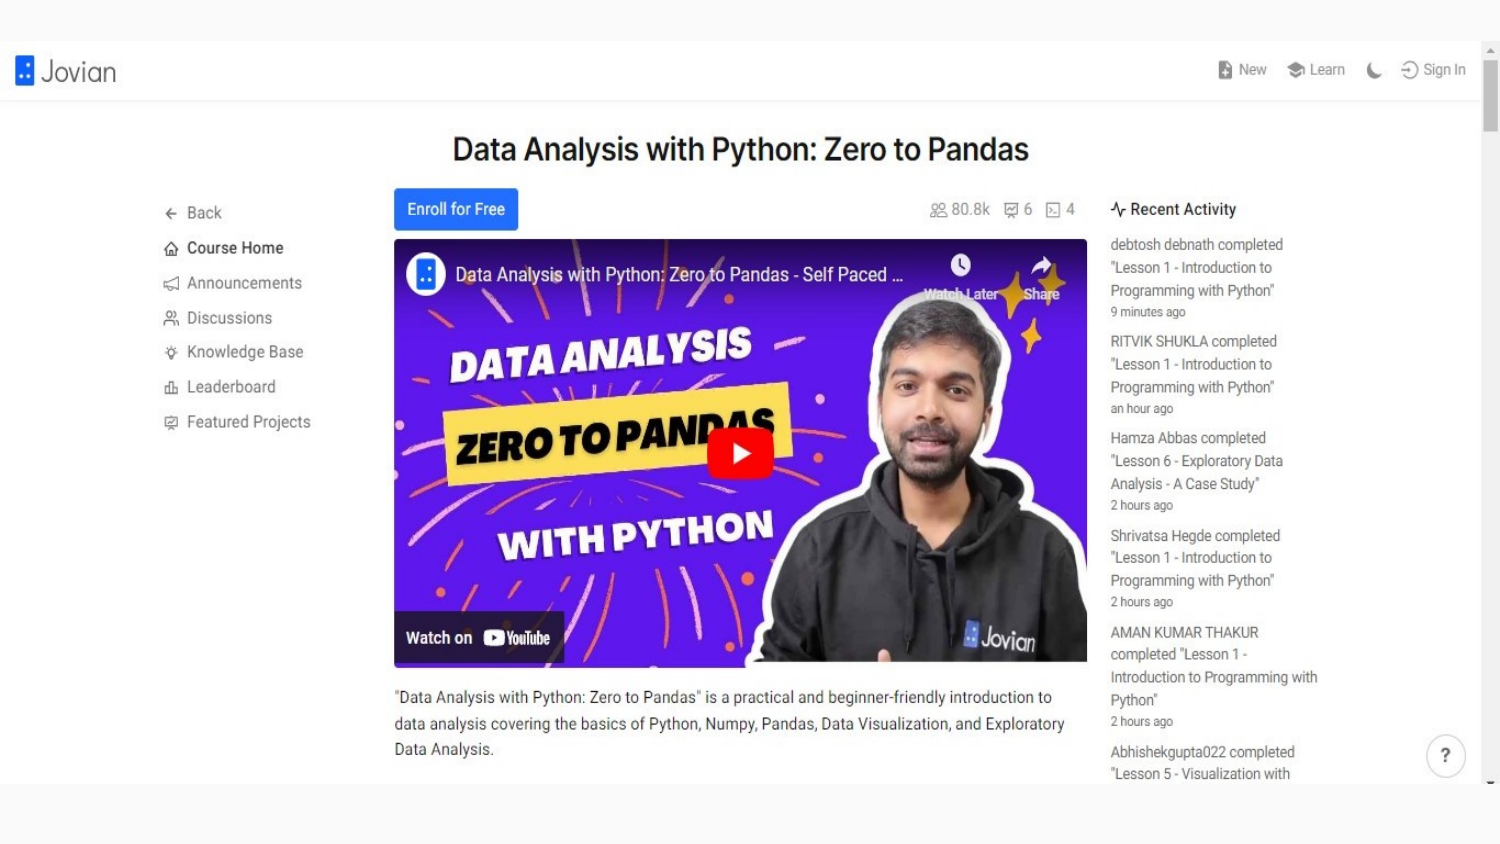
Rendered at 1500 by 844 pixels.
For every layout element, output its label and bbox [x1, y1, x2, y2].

picture [0, 41, 1500, 784]
